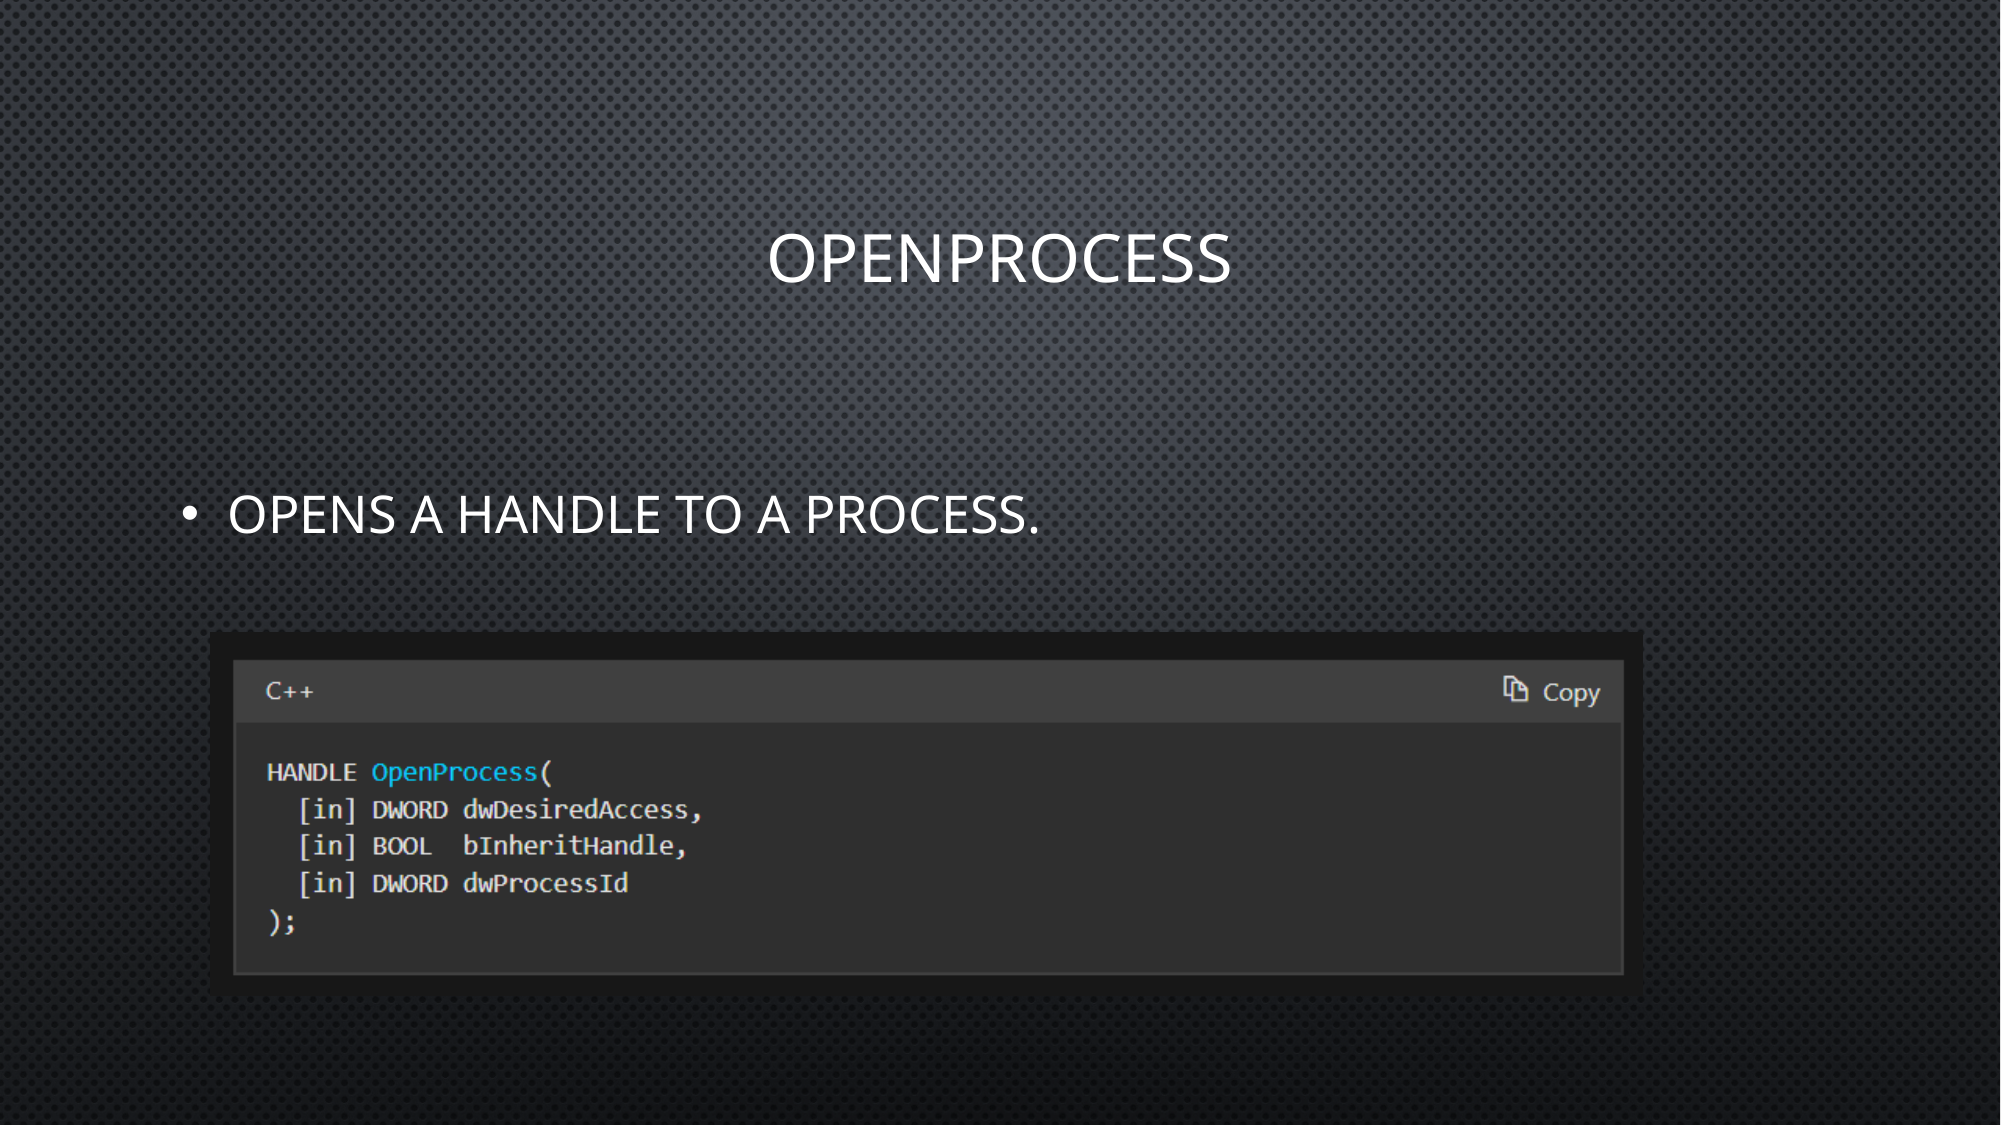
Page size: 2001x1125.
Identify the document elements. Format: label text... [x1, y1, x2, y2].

list Opens a handle to a process. [165, 473, 1249, 976]
title OpenProcess [187, 99, 1813, 413]
picture [210, 632, 1643, 996]
